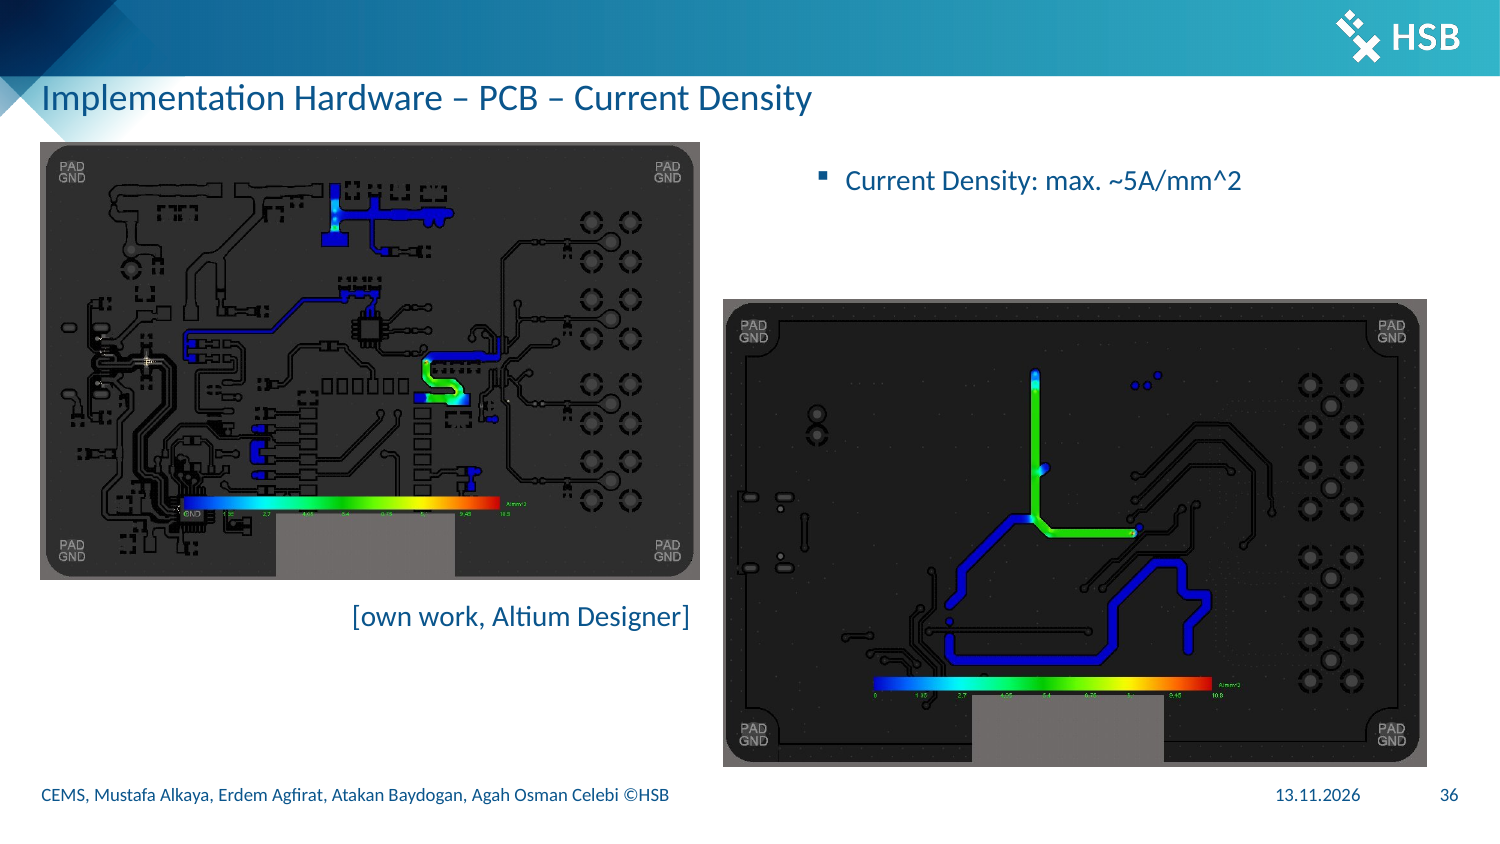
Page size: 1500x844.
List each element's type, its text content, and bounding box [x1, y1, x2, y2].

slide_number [1234, 782, 1361, 806]
title Implementation Hardware – PCB – Current Density [41, 73, 1459, 162]
slide_number 36 [1394, 782, 1459, 806]
text_box [own work, Altium Designer] [351, 597, 700, 633]
footer CEMS, Mustafa Alkaya, Erdem Agfirat, Atakan Baydogan, Agah Osman Celebi ©HSB [41, 782, 1158, 806]
picture [0, 0, 1500, 844]
text_box Current Density: max. ~5A/mm^2 [816, 161, 1353, 197]
